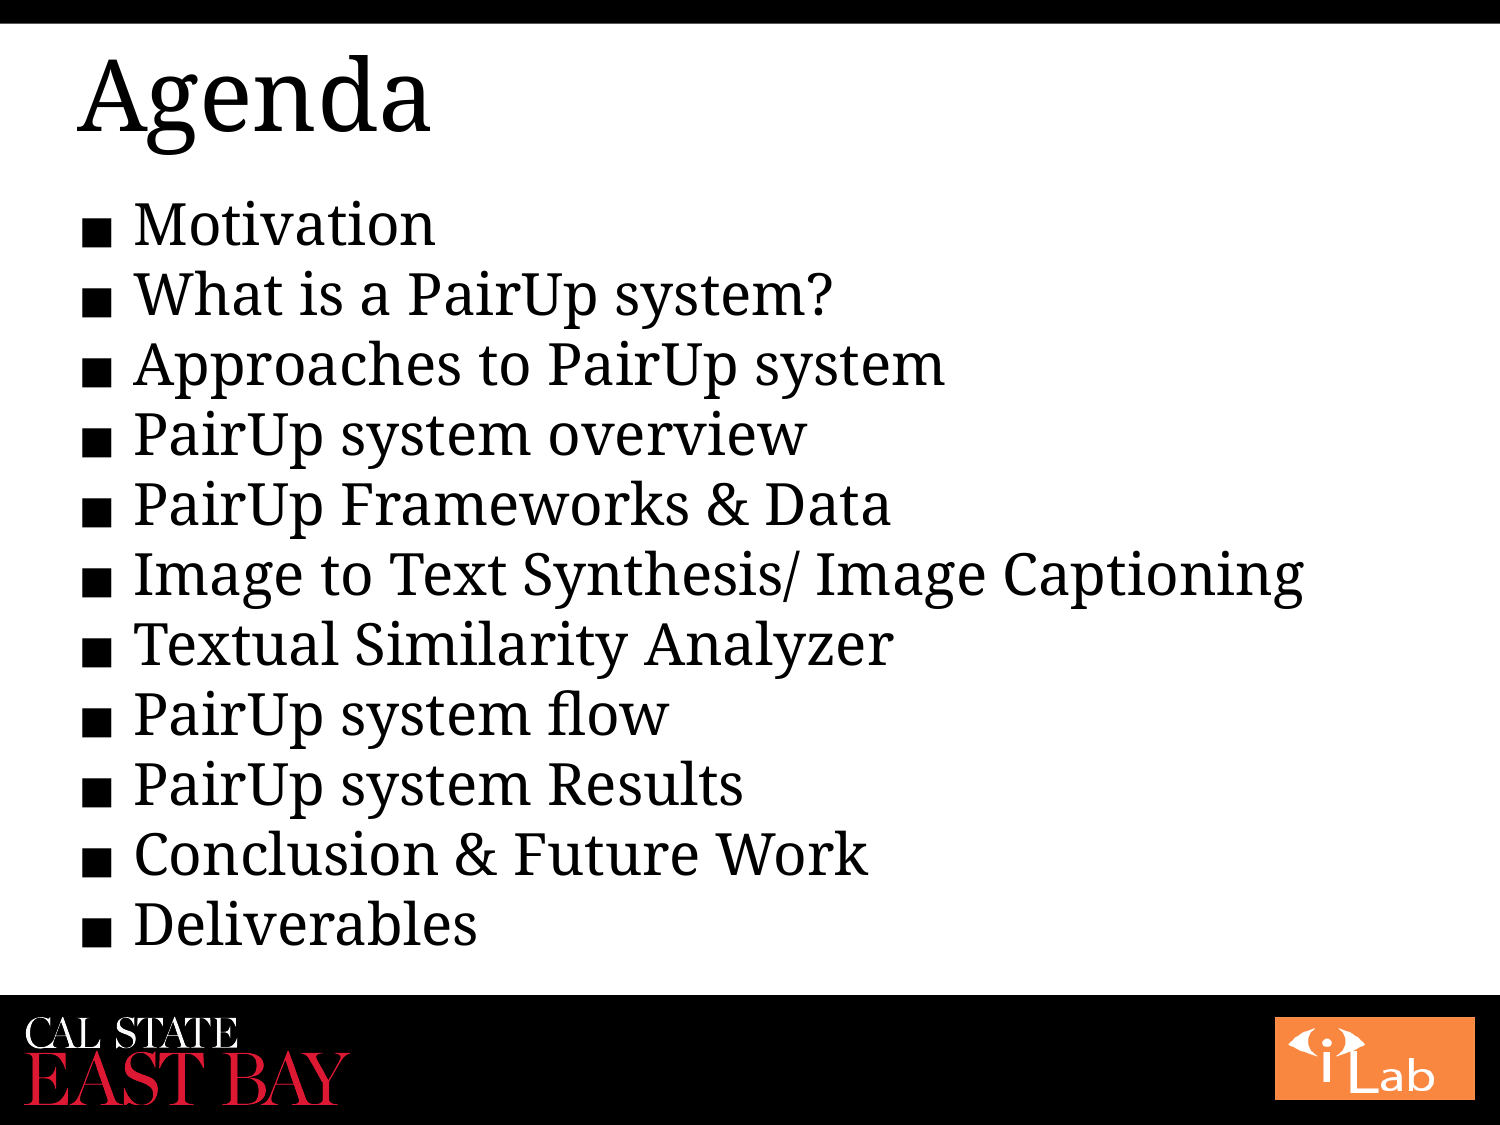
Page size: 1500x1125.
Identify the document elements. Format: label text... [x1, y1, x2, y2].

picture [1274, 1016, 1476, 1101]
text_box Agenda [62, 23, 1412, 159]
picture [24, 1016, 351, 1106]
text_box Motivation What is a PairUp system? Approaches to PairUp system PairUp system overview PairUp Frameworks & Data Image to Text Synthesis/ Image Captioning Textual Similarity Analyzer PairUp system flow PairUp system Results Conclusion & Future Work Deliverables [62, 179, 1470, 965]
text_box [0, 0, 1500, 24]
text_box [0, 996, 1500, 1125]
